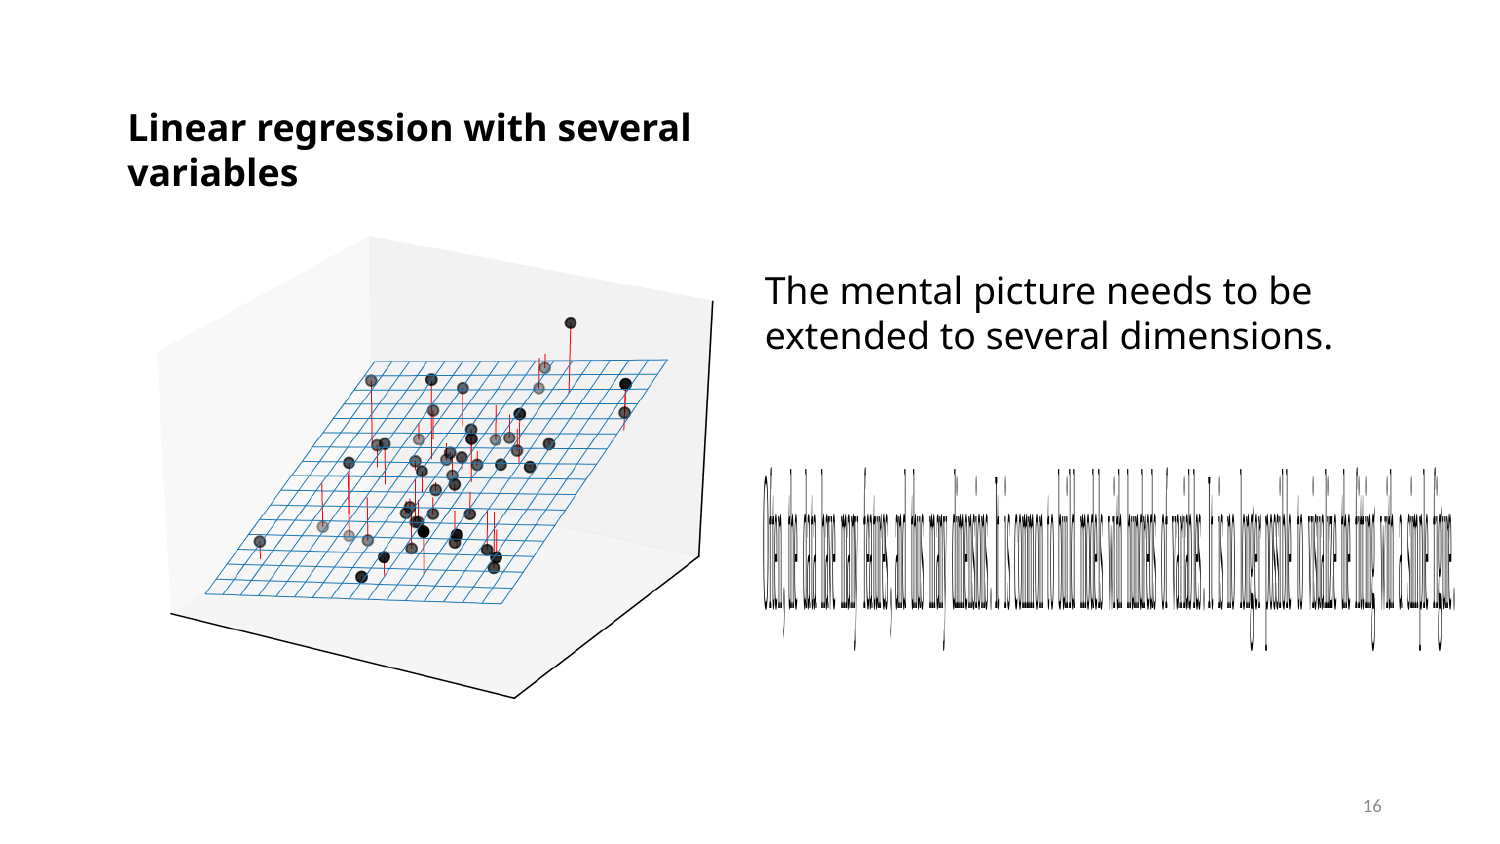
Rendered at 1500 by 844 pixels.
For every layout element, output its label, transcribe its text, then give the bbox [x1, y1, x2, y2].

slide_number 16 [1059, 782, 1397, 827]
text_box Linear regression with several variables [112, 96, 863, 201]
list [123, 208, 802, 744]
text_box The mental picture needs to be extended to several dimensions. [802, 259, 1500, 454]
